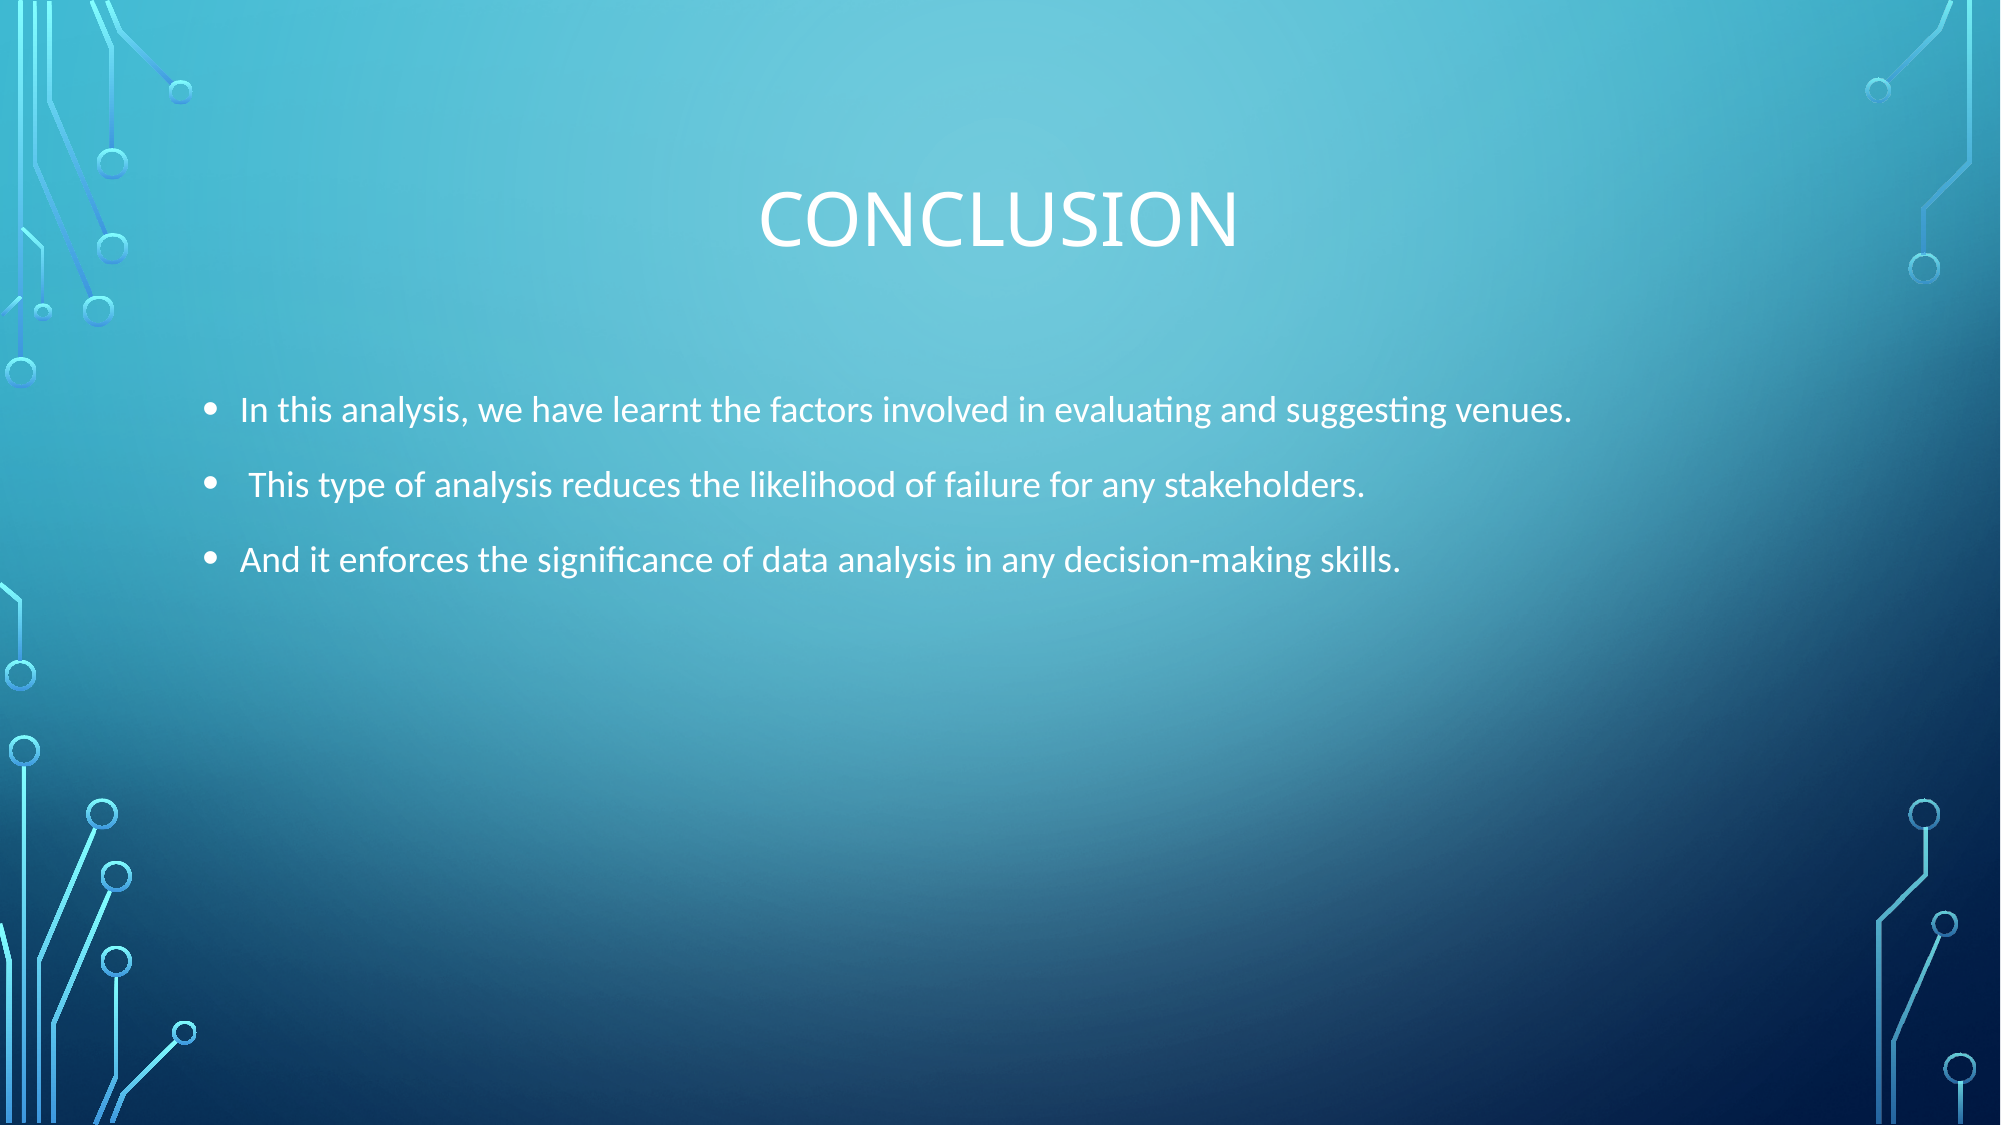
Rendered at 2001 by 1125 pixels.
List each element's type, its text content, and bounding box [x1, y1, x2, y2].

title conclusion [187, 101, 1813, 344]
list In this analysis, we have learnt the factors involved in evaluating and suggesting venues. This type of analysis reduces the likelihood of failure for any stakeholders. And it enforces the significance of data analysis in any decision-making skills. [187, 369, 1813, 950]
